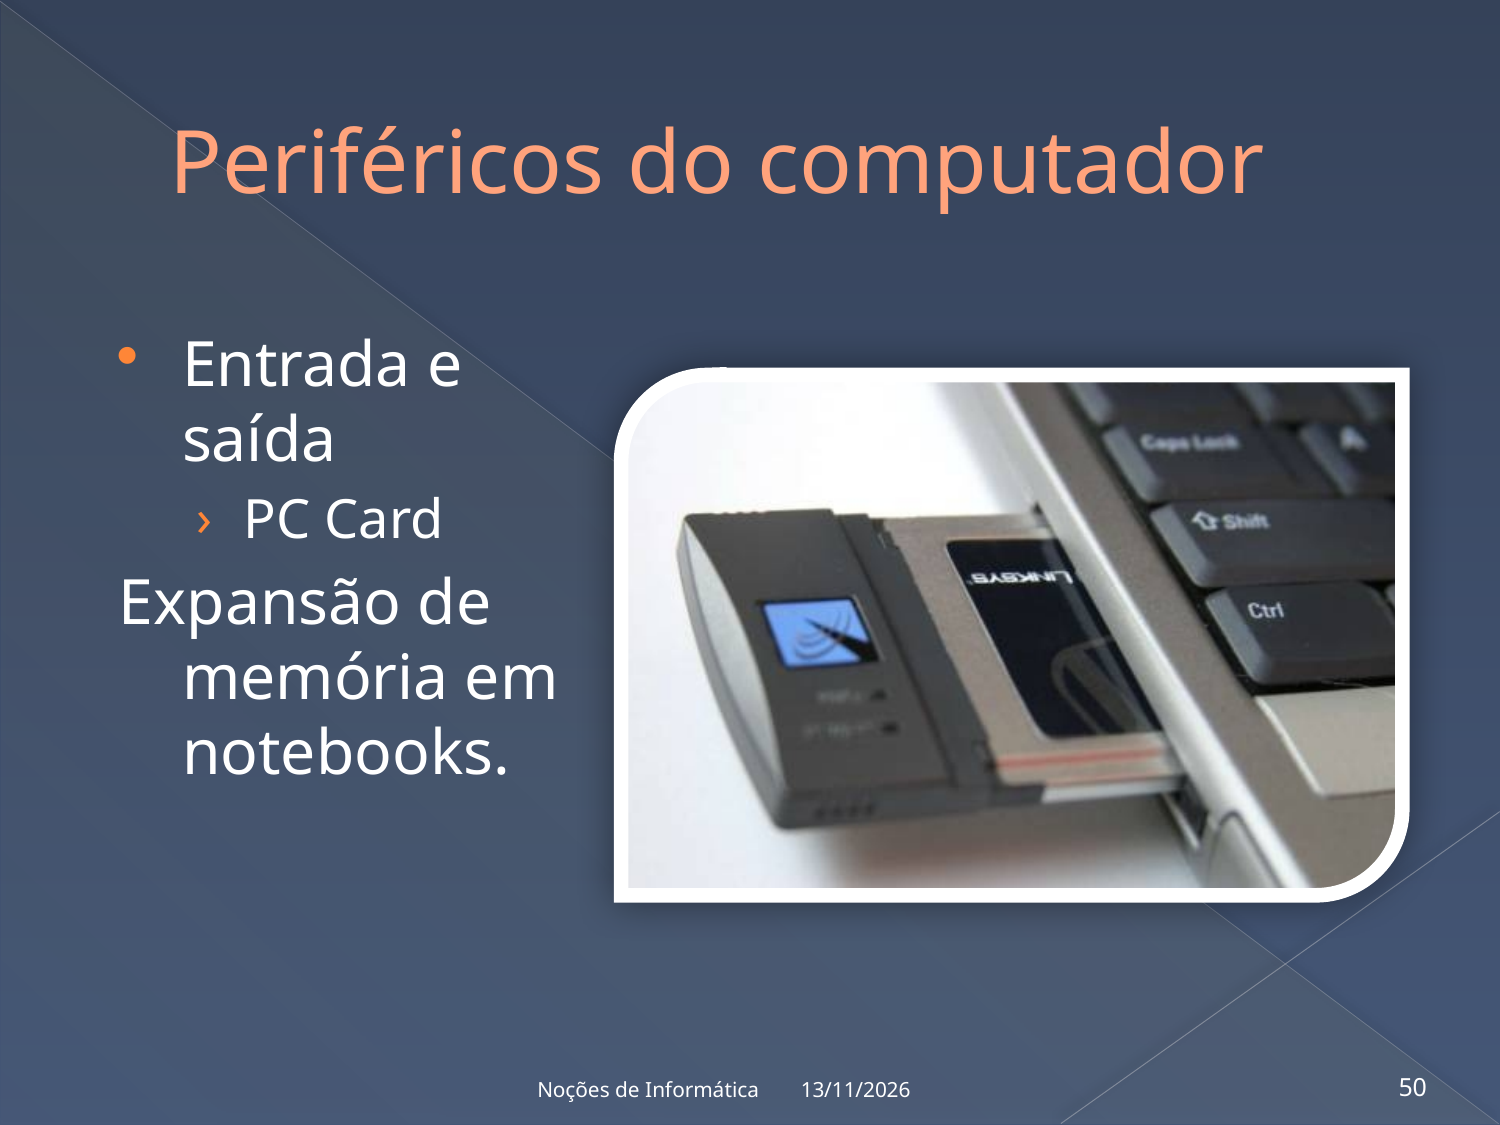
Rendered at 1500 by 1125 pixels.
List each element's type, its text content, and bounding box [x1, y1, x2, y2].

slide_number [786, 1062, 1136, 1113]
title Periféricos do computador [75, 43, 1425, 274]
footer Noções de Informática [75, 1063, 774, 1113]
picture [620, 374, 1403, 896]
list Entrada e saída PC Card Expansão de memória em notebooks. [93, 316, 629, 1063]
slide_number 50 [1359, 1063, 1442, 1113]
